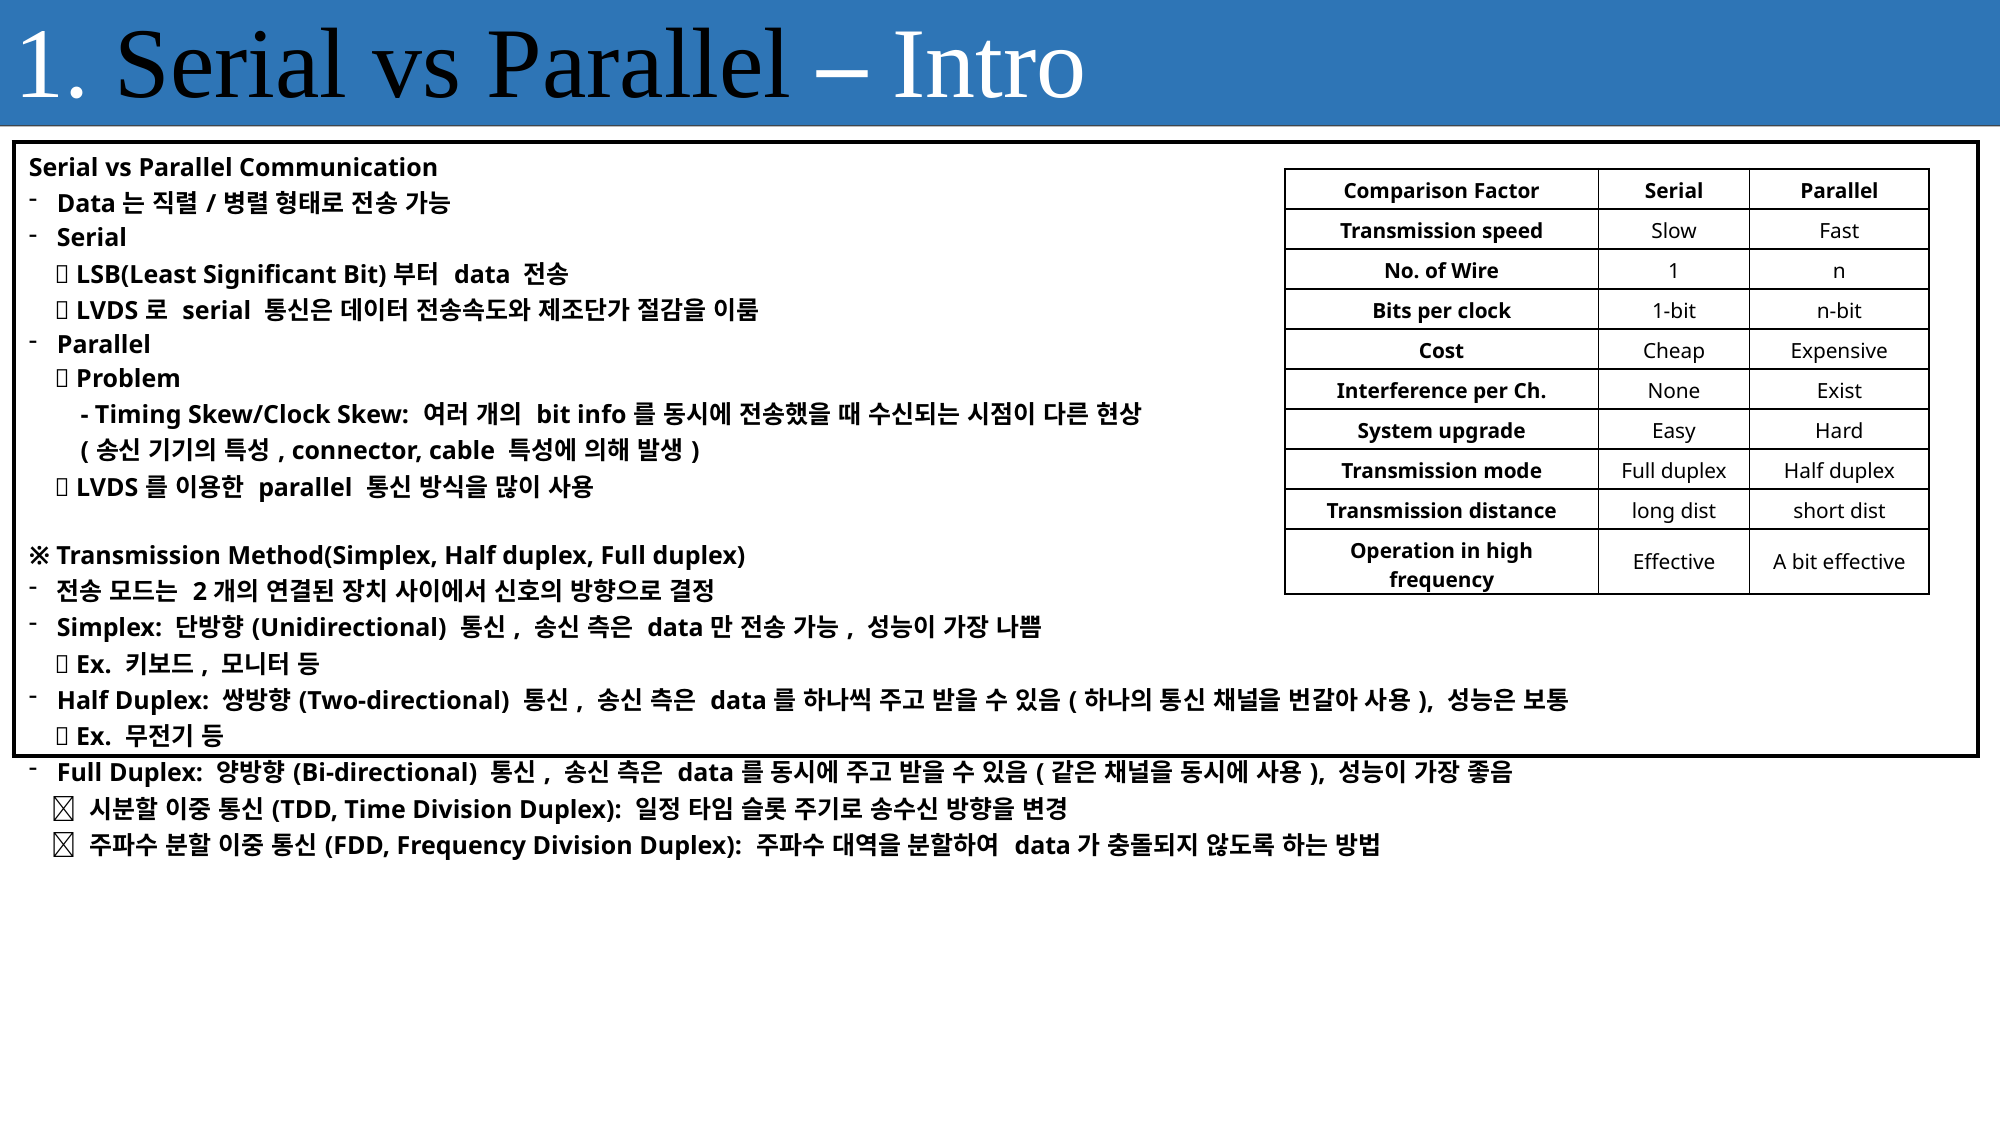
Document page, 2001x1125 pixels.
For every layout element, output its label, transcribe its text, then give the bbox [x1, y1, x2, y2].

table_cell A bit effective [1750, 530, 1928, 593]
table_cell Transmission mode [1286, 450, 1598, 488]
table_cell Effective [1599, 530, 1749, 593]
table_cell None [1599, 370, 1749, 408]
table_cell Cheap [1599, 330, 1749, 368]
table_cell Full duplex [1599, 450, 1749, 488]
table_cell 1-bit [1599, 290, 1749, 328]
table_header Comparison Factor [1286, 170, 1598, 208]
table_cell No. of Wire [1286, 250, 1598, 288]
table_cell Expensive [1750, 330, 1928, 368]
table_cell Slow [1599, 210, 1749, 248]
table_cell System upgrade [1286, 410, 1598, 448]
table_cell Easy [1599, 410, 1749, 448]
table_cell Bits per clock [1286, 290, 1598, 328]
table_cell Transmission speed [1286, 210, 1598, 248]
table_header Serial vs Parallel Communication Data는 직렬/병렬 형태로 전송 가능 Serial  LSB(Least Significant Bit)부터 data 전송  LVDS로 serial 통신은 데이터 전송속도와 제조단가 절감을 이룸 Parallel  Problem - Timing Skew/Clock Skew: 여러 개의 bit info를 동시에 전송했을 때 수신되는 시점이 다른 현상 (송신 기기의 특성, connector, cable 특성에 의해 발생)  LVDS를 이용한 parallel 통신 방식을 많이 사용 ※ Transmission Method(Simplex, Half duplex, Full duplex) 전송 모드는 2개의 연결된 장치 사이에서 신호의 방향으로 결정 Simplex: 단방향(Unidirectional) 통신, 송신 측은 data만 전송 가능, 성능이 가장 나쁨  Ex. 키보드, 모니터 등 Half Duplex: 쌍방향(Two-directional) 통신, 송신 측은 data를 하나씩 주고 받을 수 있음(하나의 통신 채널을 번갈아 사용), 성능은 보통  Ex. 무전기 등 Full Duplex: 양방향(Bi-directional) 통신, 송신 측은 data를 동시에 주고 받을 수 있음(같은 채널을 동시에 사용), 성능이 가장 좋음  시분할 이중 통신(TDD, Time Division Duplex): 일정 타임 슬롯 주기로 송수신 방향을 변경  주파수 분할 이중 통신(FDD, Frequency Division Duplex): 주파수 대역을 분할하여 data가 충돌되지 않도록 하는 방법 [16, 144, 1976, 754]
table_cell Interference per Ch. [1286, 370, 1598, 408]
table_cell Half duplex [1750, 450, 1928, 488]
table_header Serial [1599, 170, 1749, 208]
table_cell Fast [1750, 210, 1928, 248]
table_cell n [1750, 250, 1928, 288]
table_cell Transmission distance [1286, 490, 1598, 528]
table_cell long dist [1599, 490, 1749, 528]
table_cell Hard [1750, 410, 1928, 448]
table_cell Cost [1286, 330, 1598, 368]
table_cell short dist [1750, 490, 1928, 528]
table_header Parallel [1750, 170, 1928, 208]
table_cell n-bit [1750, 290, 1928, 328]
text_box 1. Serial vs Parallel – Intro [0, 0, 2000, 126]
table_cell Exist [1750, 370, 1928, 408]
table_cell 1 [1599, 250, 1749, 288]
table_cell Operation in high frequency [1286, 530, 1598, 593]
